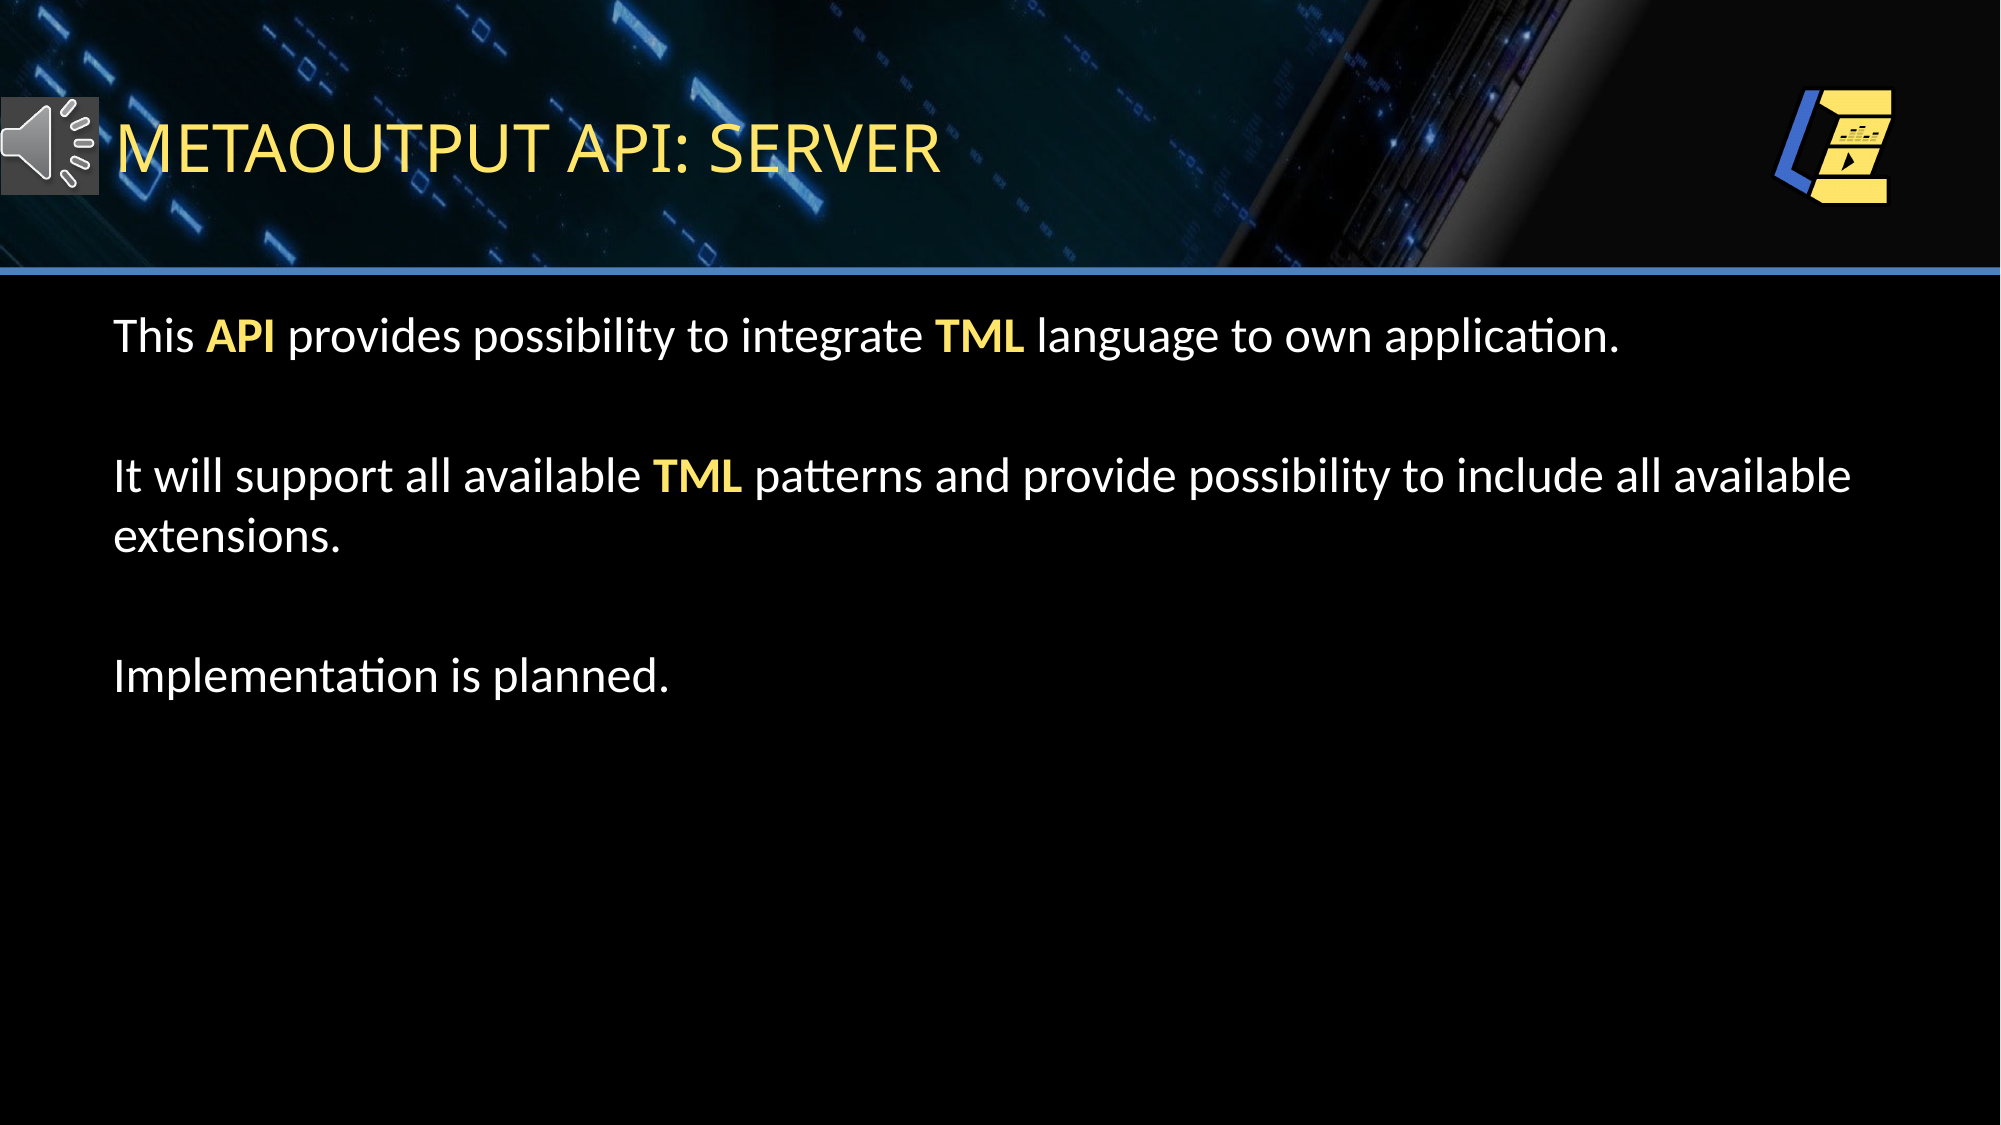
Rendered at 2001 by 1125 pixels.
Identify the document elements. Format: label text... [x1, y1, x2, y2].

list This API provides possibility to integrate TML language to own application. It will support all available TML patterns and provide possibility to include all available extensions. Implementation is planned. [98, 295, 1902, 1064]
picture [0, 0, 2001, 1125]
title METAOUTPUT API: SERVER [99, 62, 1904, 230]
